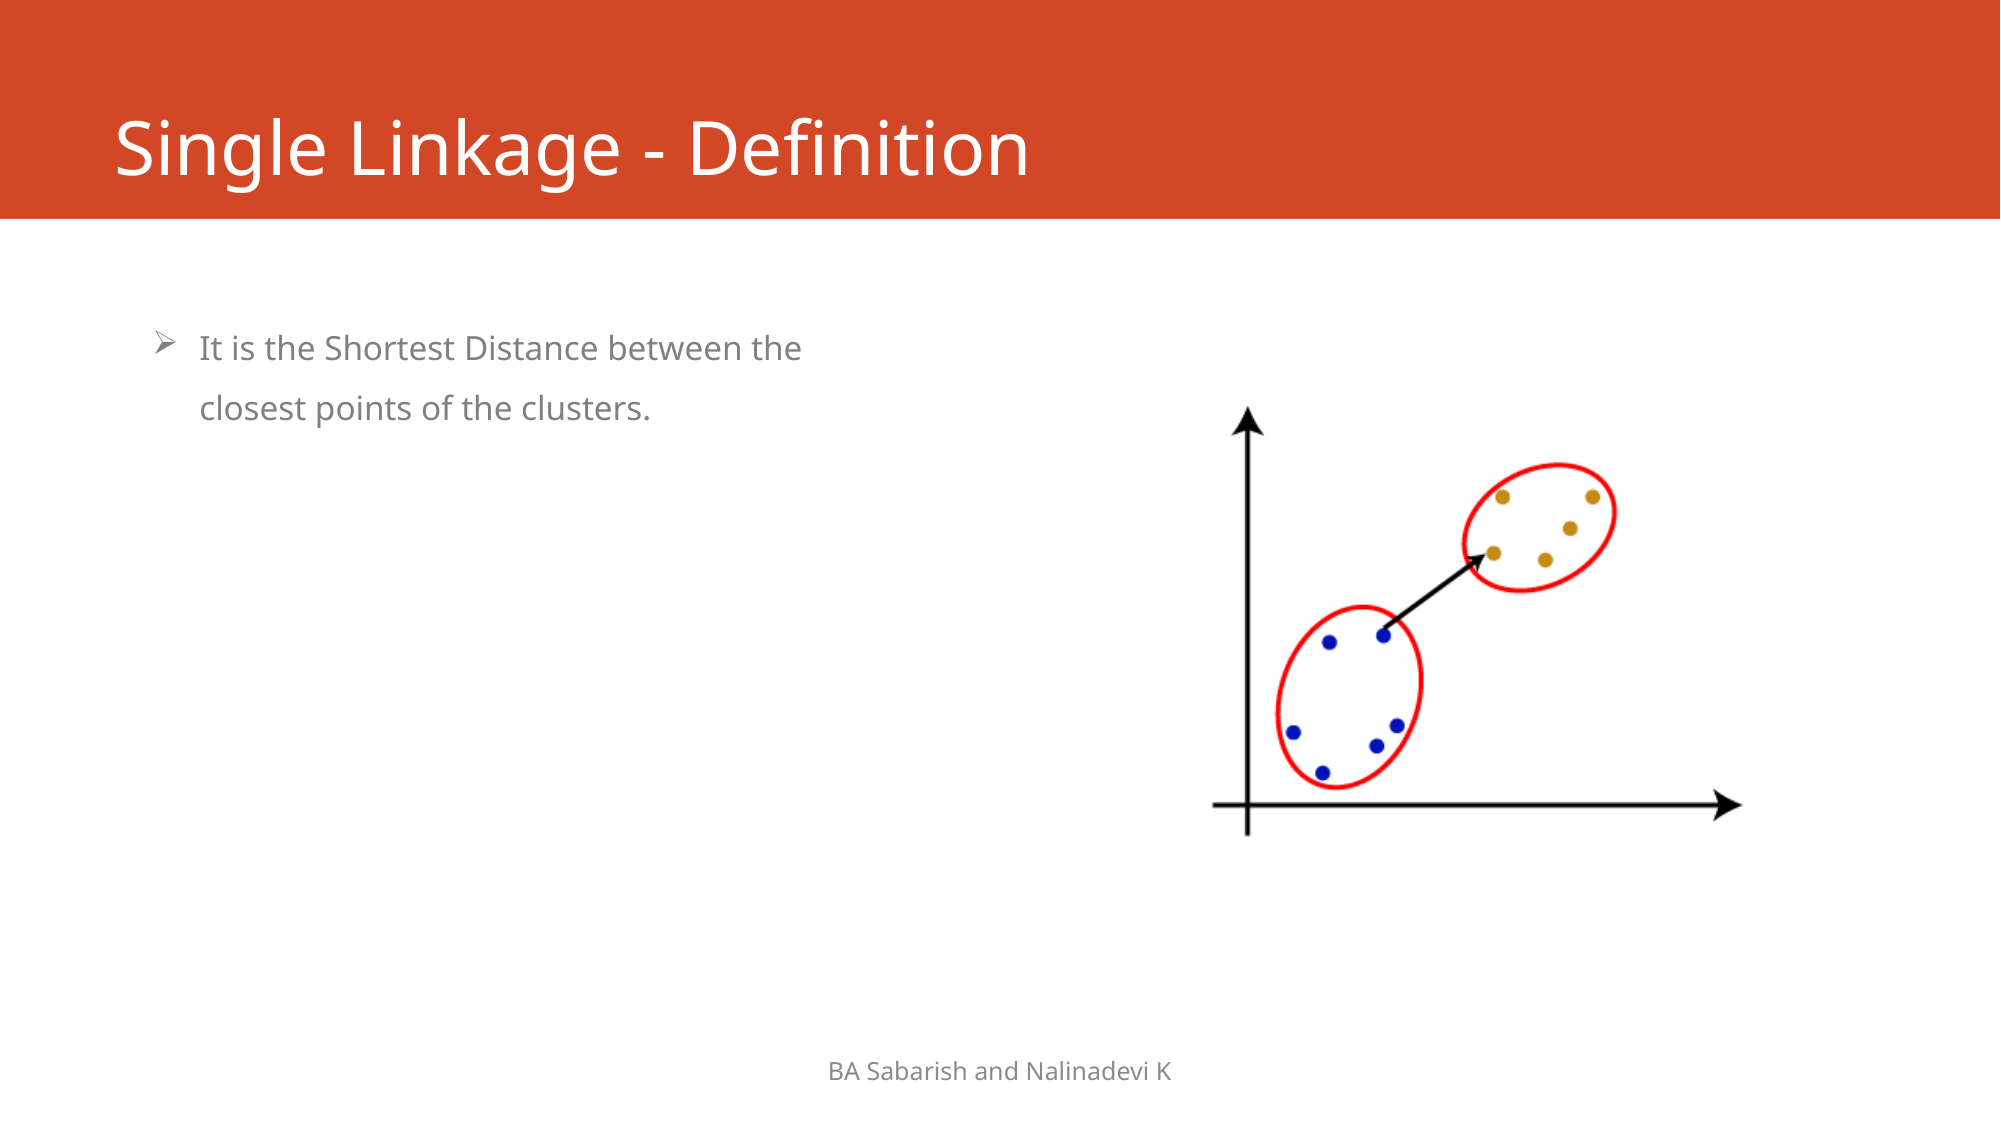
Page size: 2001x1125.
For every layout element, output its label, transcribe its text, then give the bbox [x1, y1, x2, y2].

footer BA Sabarish and Nalinadevi K [762, 1042, 1238, 1103]
picture [1170, 389, 1787, 843]
title Single Linkage - Definition [99, 0, 1863, 199]
list It is the Shortest Distance between the closest points of the clusters. [137, 299, 822, 1014]
